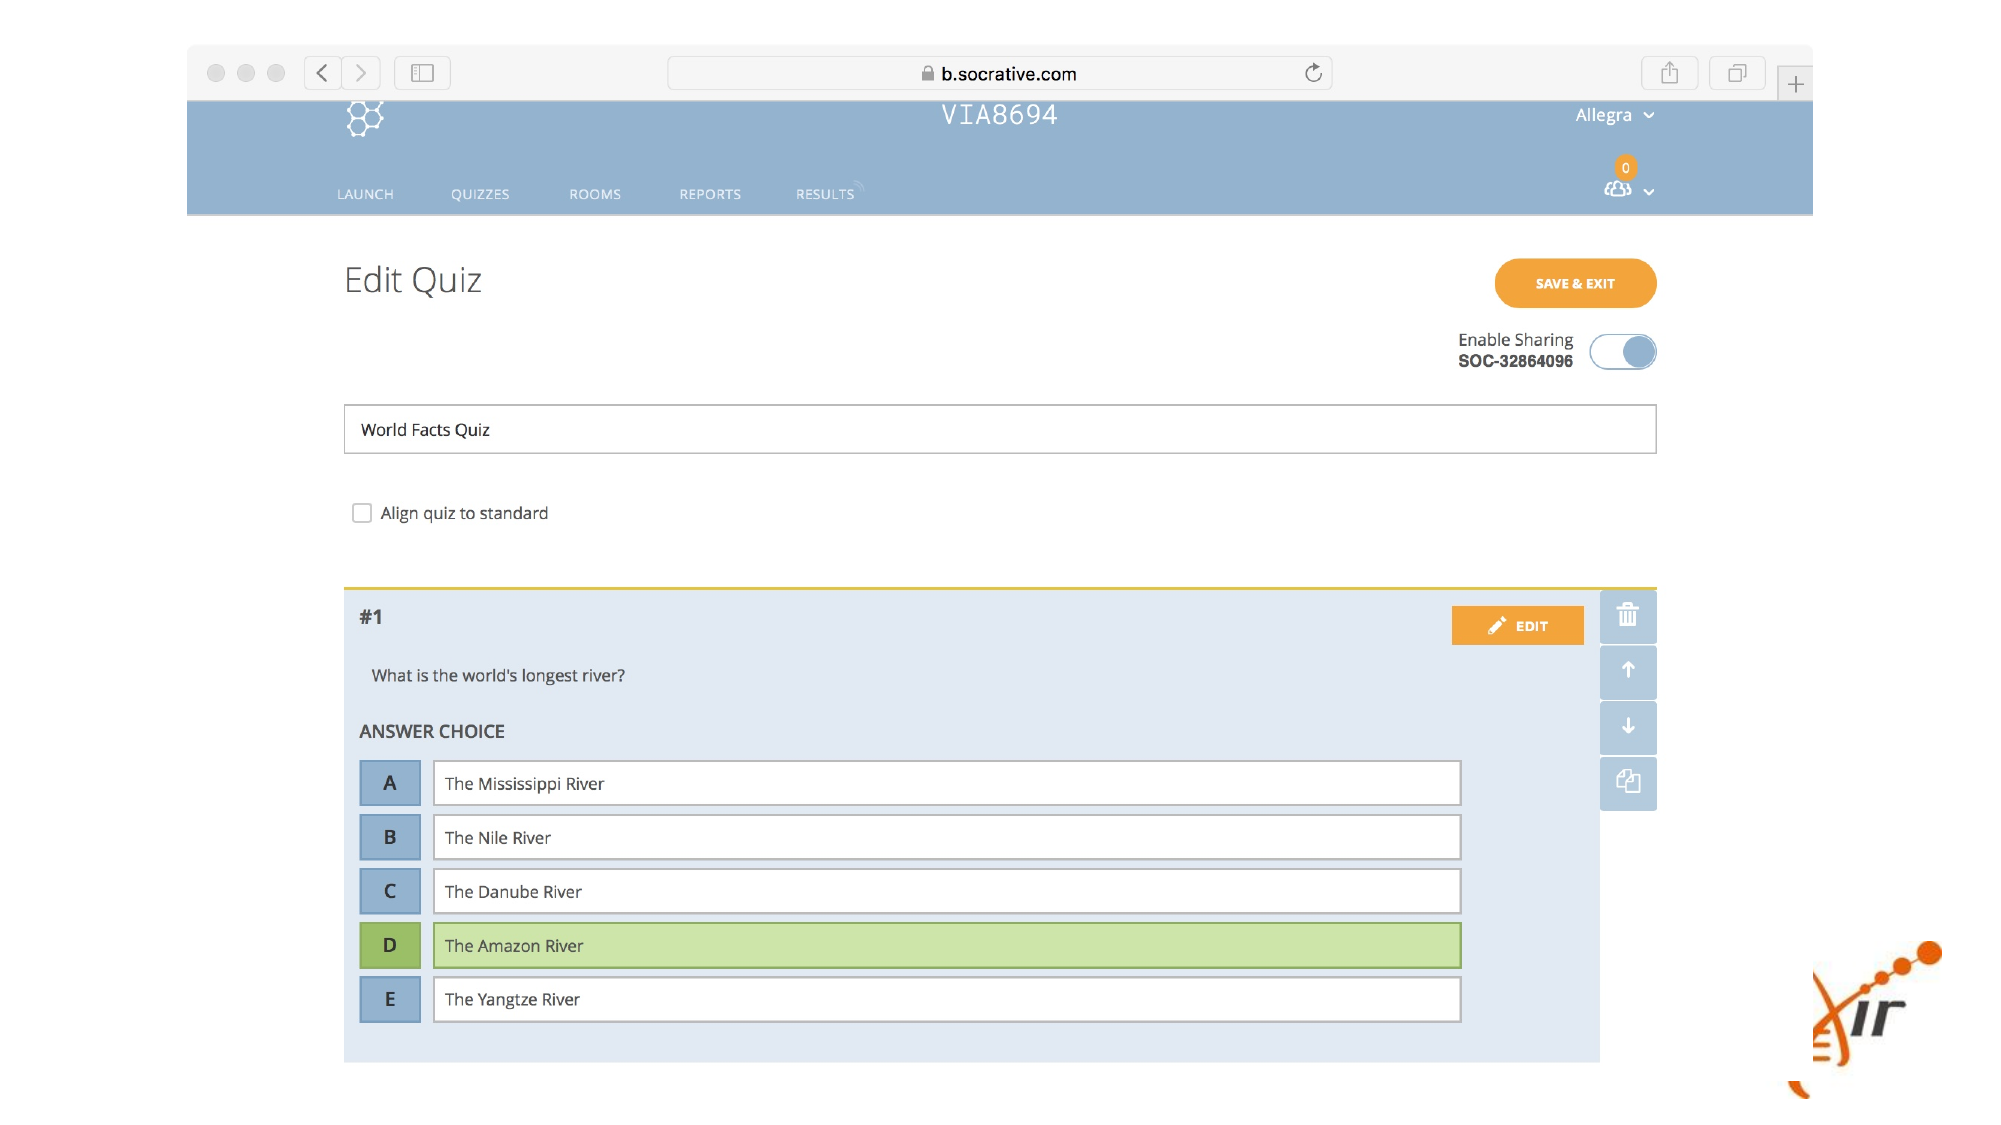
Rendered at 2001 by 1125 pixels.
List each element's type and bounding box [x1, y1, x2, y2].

picture [187, 44, 1942, 1099]
